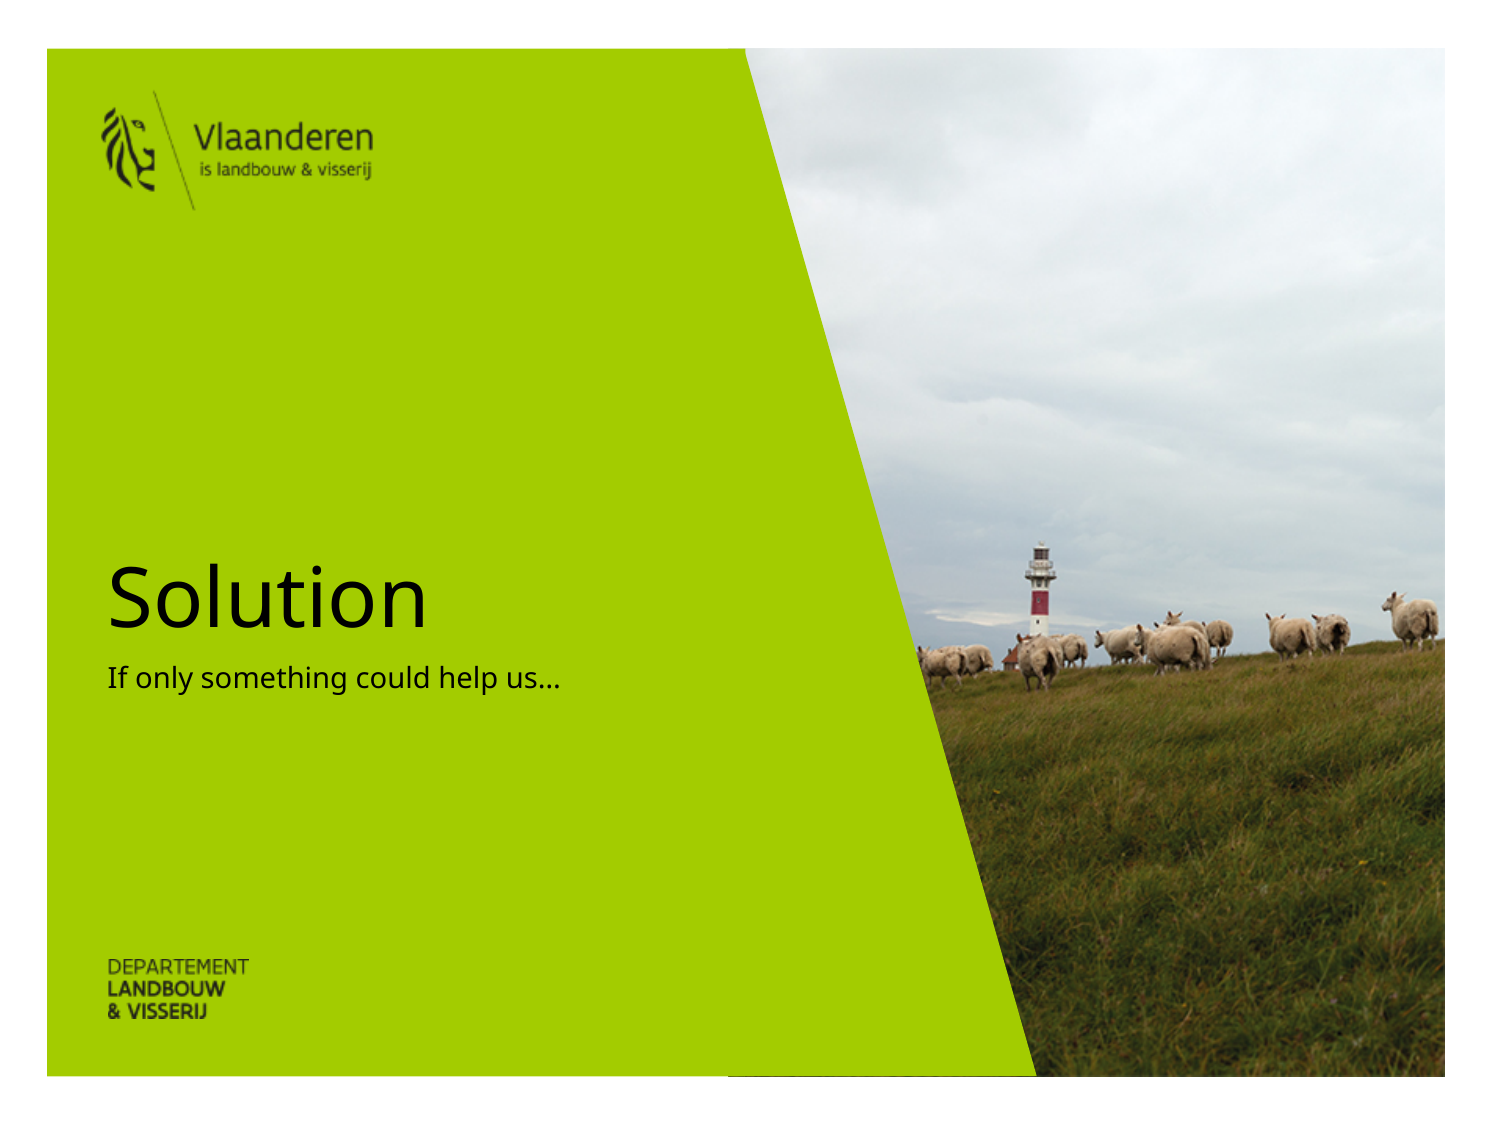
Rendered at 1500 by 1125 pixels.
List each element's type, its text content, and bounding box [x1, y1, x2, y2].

picture [78, 84, 417, 217]
subtitle If only something could help us… [107, 658, 785, 831]
title Solution [107, 386, 784, 646]
picture [108, 959, 249, 1019]
picture [746, 48, 1445, 1077]
